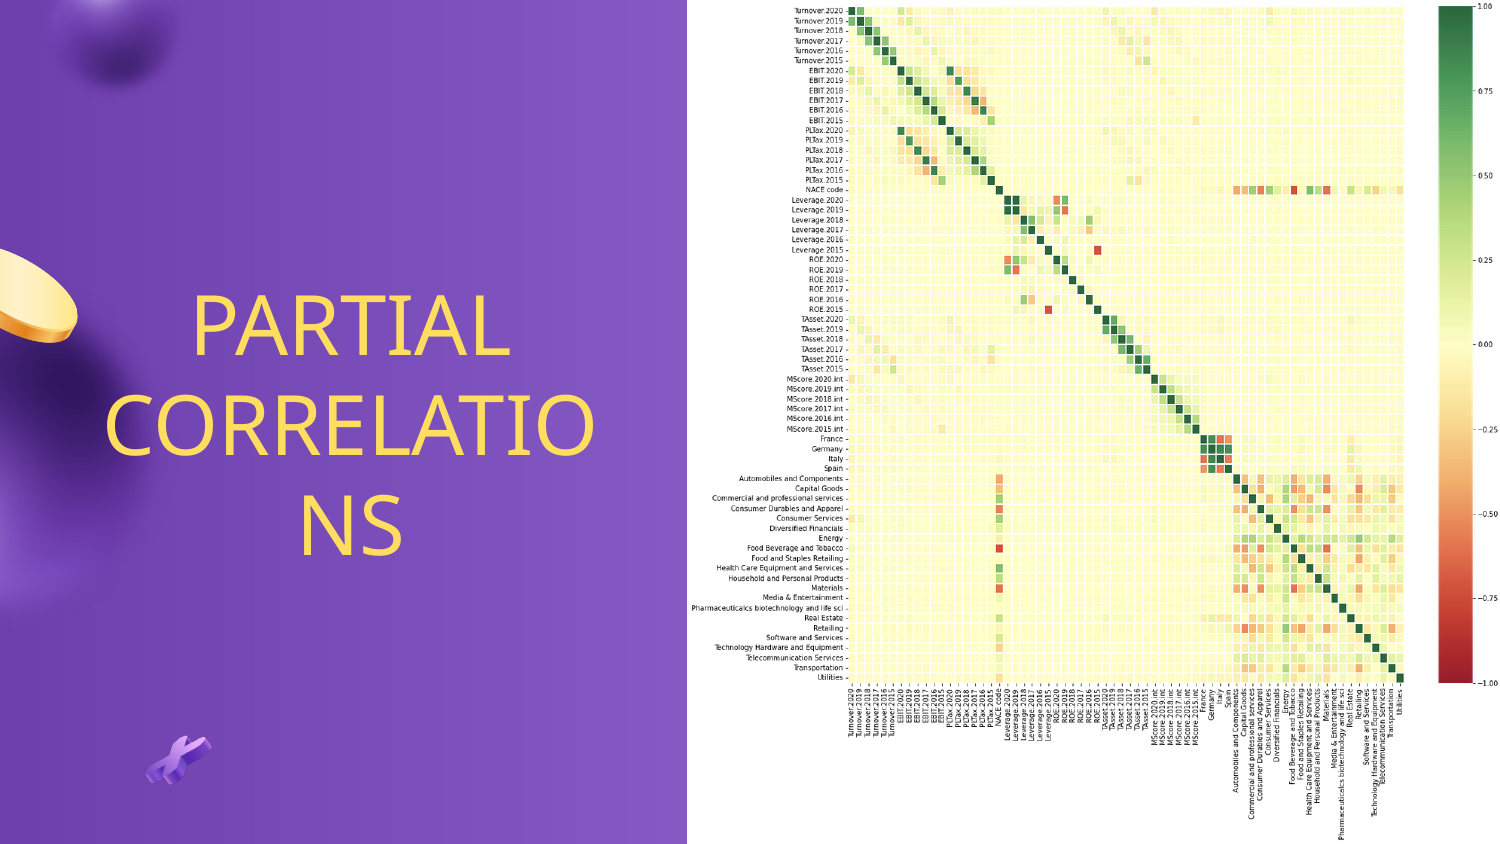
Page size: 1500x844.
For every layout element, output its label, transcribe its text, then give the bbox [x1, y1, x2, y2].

picture [687, 0, 1500, 844]
picture [144, 735, 212, 785]
picture [0, 244, 181, 637]
title PARTIAL CORRELATIONS [84, 322, 617, 522]
